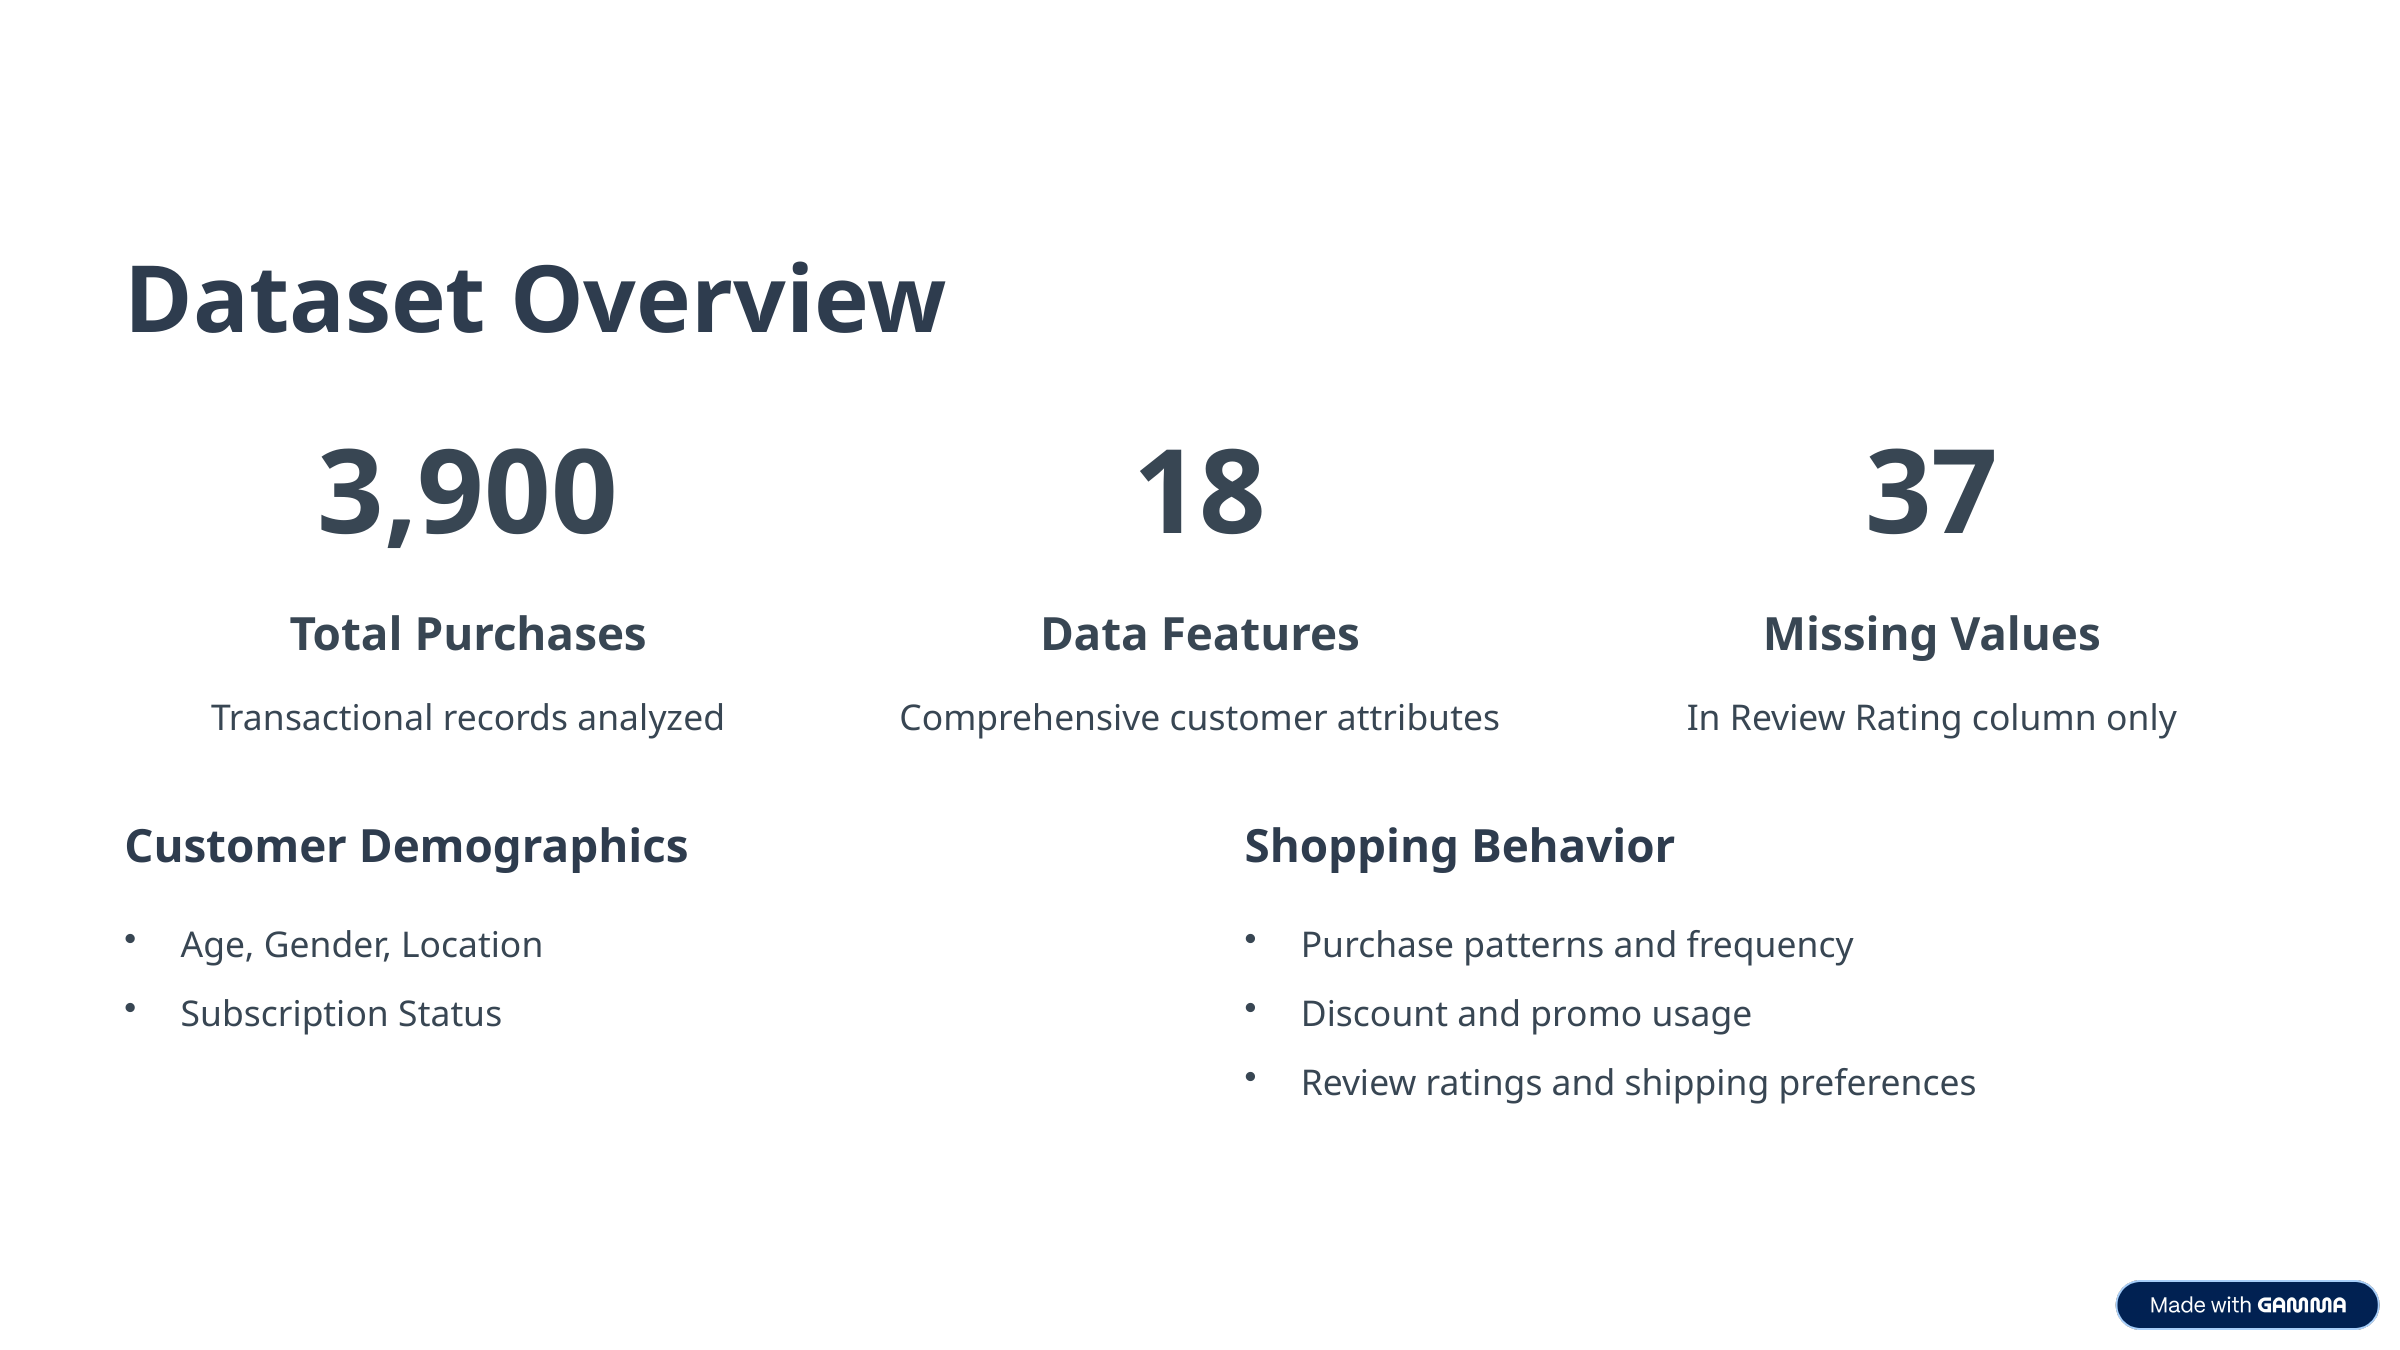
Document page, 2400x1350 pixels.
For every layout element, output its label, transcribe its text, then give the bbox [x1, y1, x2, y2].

text_box Subscription Status [124, 977, 1157, 1034]
text_box Age, Gender, Location [124, 907, 1157, 965]
text_box Dataset Overview [124, 234, 1060, 352]
text_box 18 [856, 439, 1544, 558]
text_box Missing Values [1698, 601, 2166, 661]
text_box Review ratings and shipping preferences [1244, 1046, 2277, 1104]
text_box Shopping Behavior [1244, 813, 1713, 873]
text_box Purchase patterns and frequency [1244, 907, 2277, 965]
text_box Comprehensive customer attributes [856, 681, 1544, 739]
picture [2106, 1271, 2389, 1339]
text_box 3,900 [124, 439, 812, 558]
text_box Customer Demographics [124, 813, 638, 873]
text_box 37 [1588, 439, 2276, 558]
text_box Discount and promo usage [1244, 977, 2277, 1034]
text_box Total Purchases [234, 601, 702, 661]
text_box Data Features [966, 601, 1434, 661]
text_box In Review Rating column only [1588, 681, 2276, 739]
text_box Transactional records analyzed [124, 681, 812, 739]
